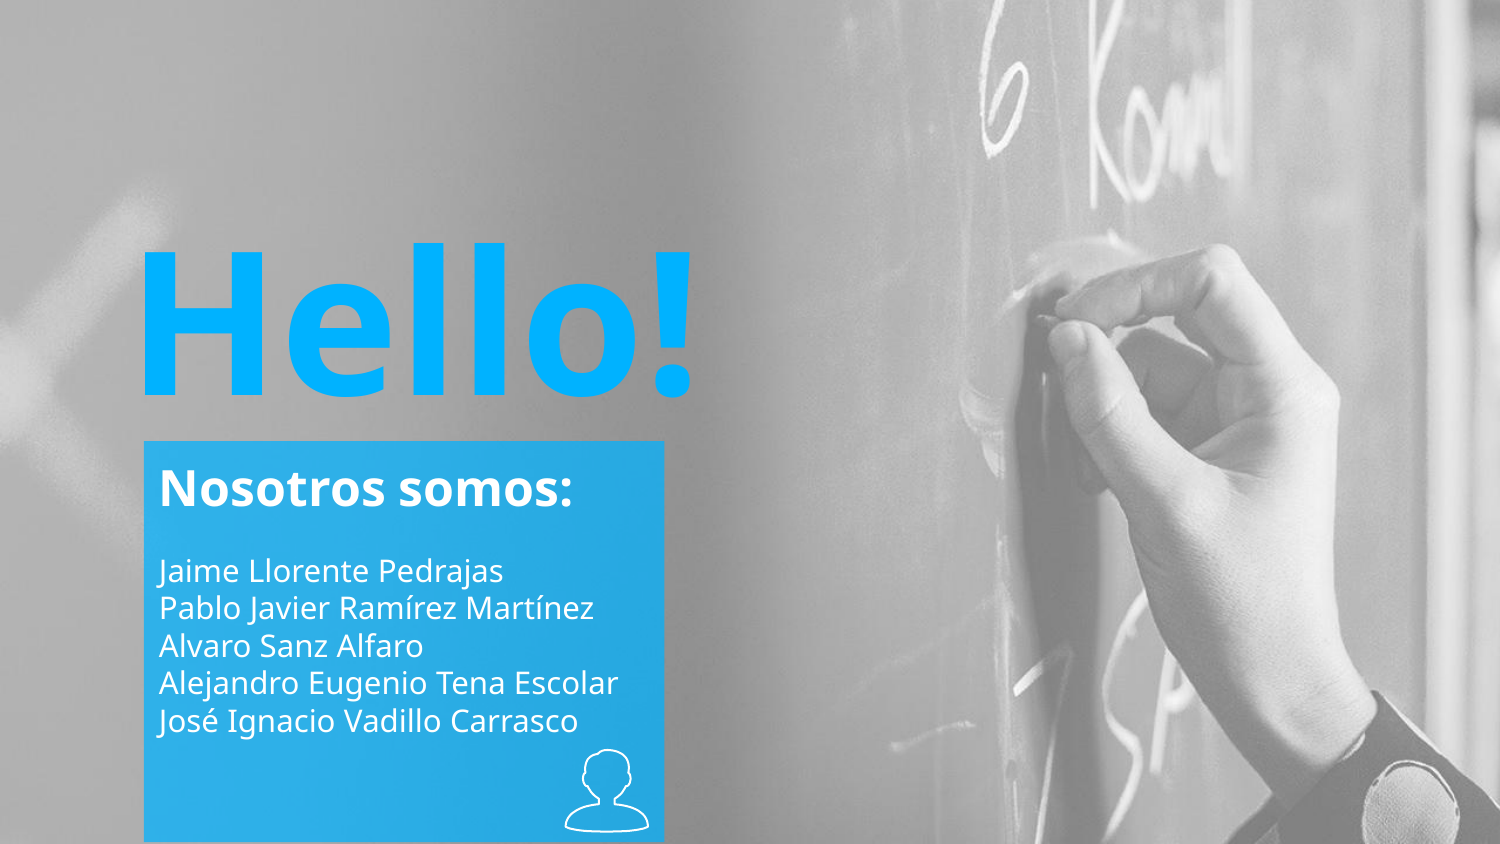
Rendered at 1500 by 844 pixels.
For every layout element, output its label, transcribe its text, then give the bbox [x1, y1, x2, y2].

subtitle Nosotros somos: Jaime Llorente Pedrajas Pablo Javier Ramírez Martínez Alvaro Sanz Alfaro Alejandro Eugenio Tena Escolar José Ignacio Vadillo Carrasco [143, 441, 665, 843]
title Hello! [112, 259, 1388, 450]
picture [0, 0, 1500, 844]
